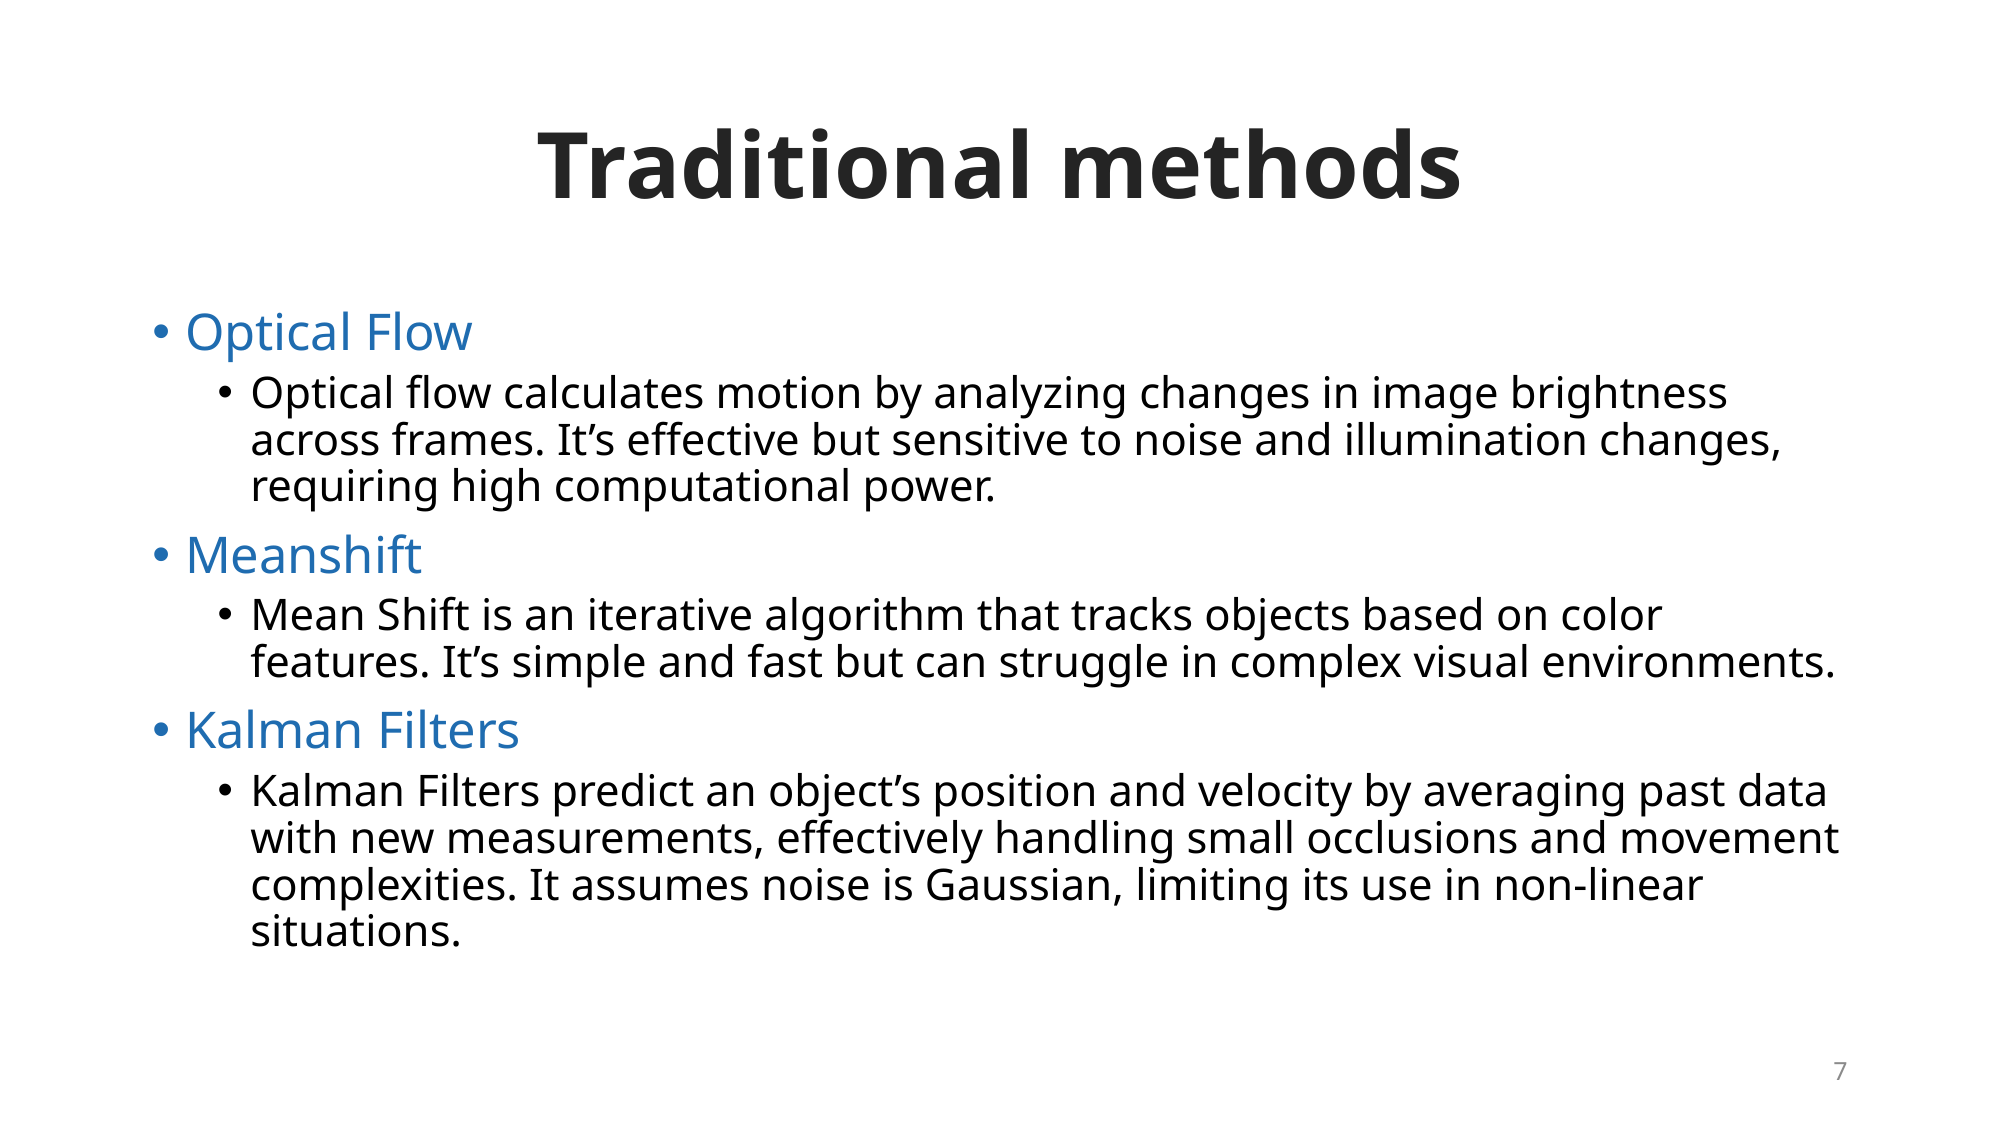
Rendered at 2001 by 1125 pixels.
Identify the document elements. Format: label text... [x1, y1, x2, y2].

title Traditional methods [137, 59, 1863, 278]
slide_number 7 [1412, 1042, 1863, 1103]
list Optical Flow Optical flow calculates motion by analyzing changes in image brightness across frames. It’s effective but sensitive to noise and illumination changes, requiring high computational power. Meanshift Mean Shift is an iterative algorithm that tracks objects based on color features. It’s simple and fast but can struggle in complex visual environments. Kalman Filters Kalman Filters predict an object’s position and velocity by averaging past data with new measurements, effectively handling small occlusions and movement complexities. It assumes noise is Gaussian, limiting its use in non-linear situations. [137, 299, 1863, 1014]
